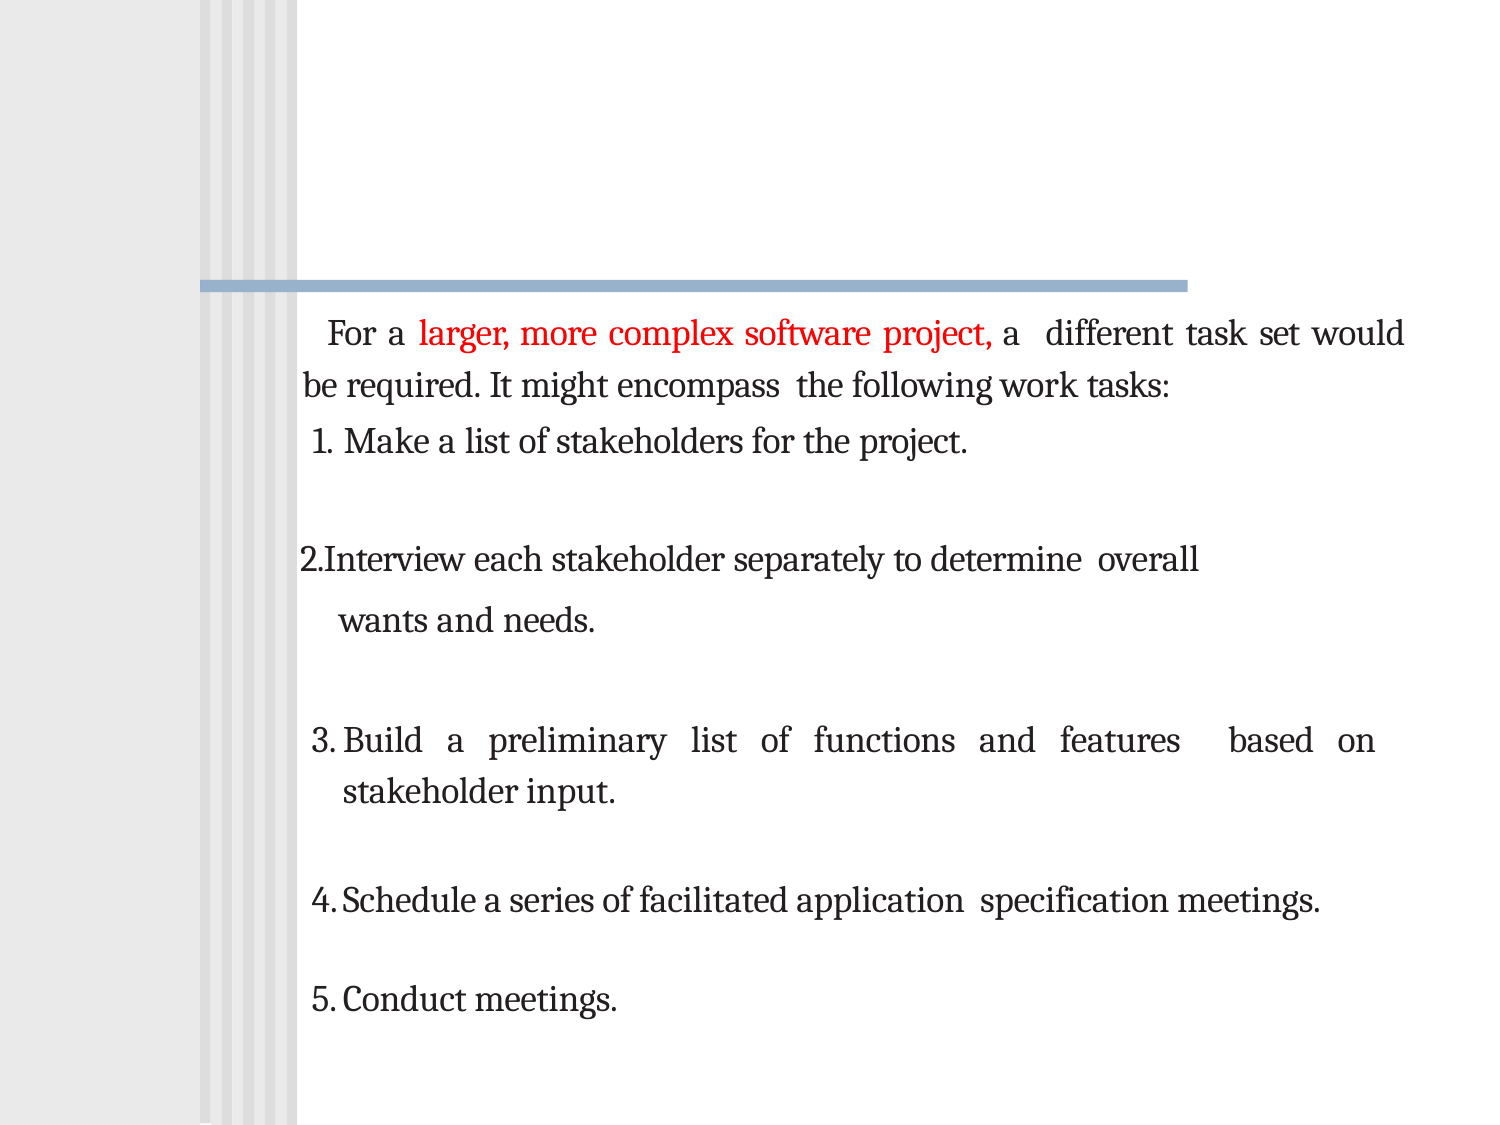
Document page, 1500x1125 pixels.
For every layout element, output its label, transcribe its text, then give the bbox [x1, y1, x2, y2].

list For a larger, more complex software project, a different task set would be required. It might encompass the following work tasks: Make a list of stakeholders for the project. 2.Interview each stakeholder separately to determine overall wants and needs. INF O Build a preliminary list of functions and features based on stakeholder input. Schedule a series of facilitated application specification meetings. Conduct meetings. [300, 299, 1413, 1020]
